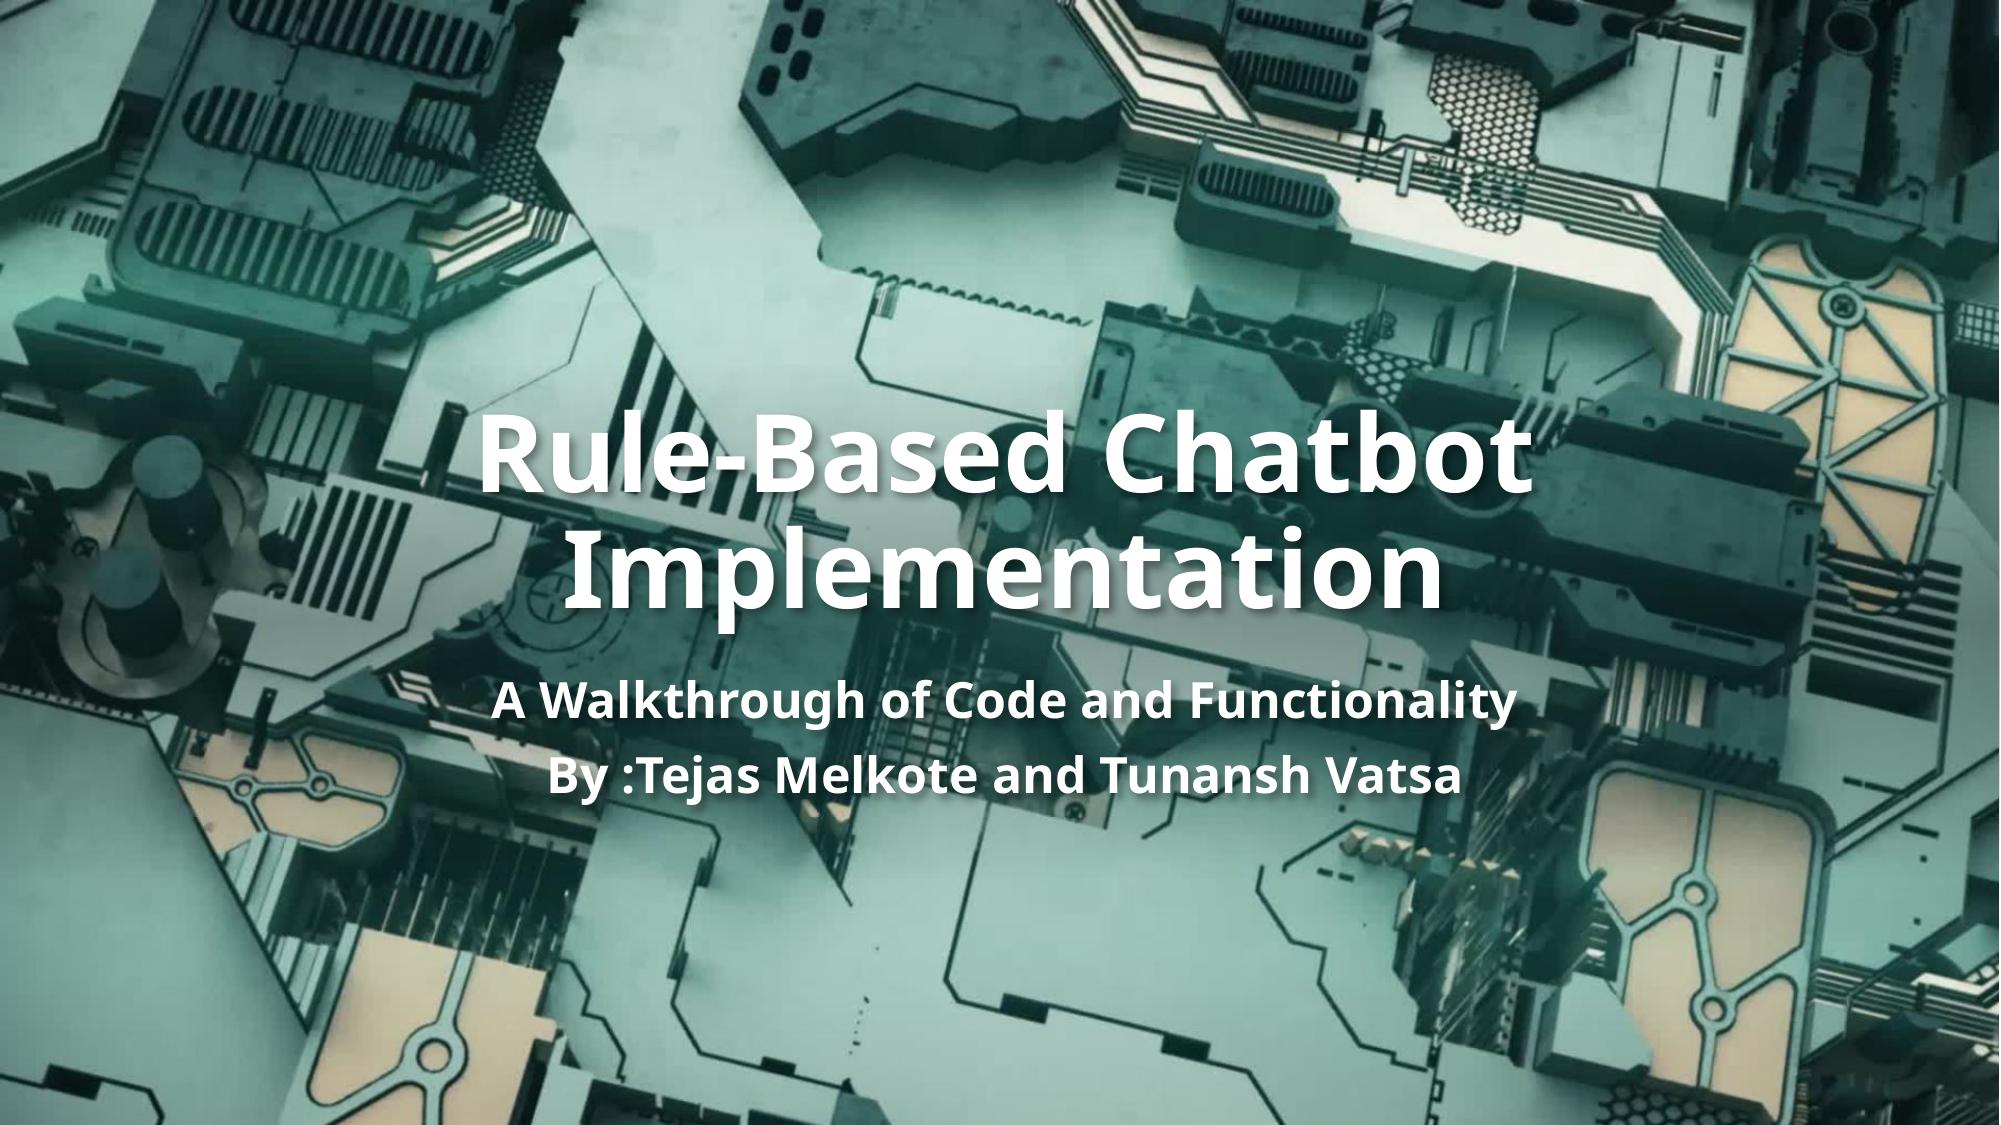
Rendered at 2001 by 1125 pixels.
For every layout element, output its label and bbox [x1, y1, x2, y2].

text_box [0, 0, 2000, 1125]
